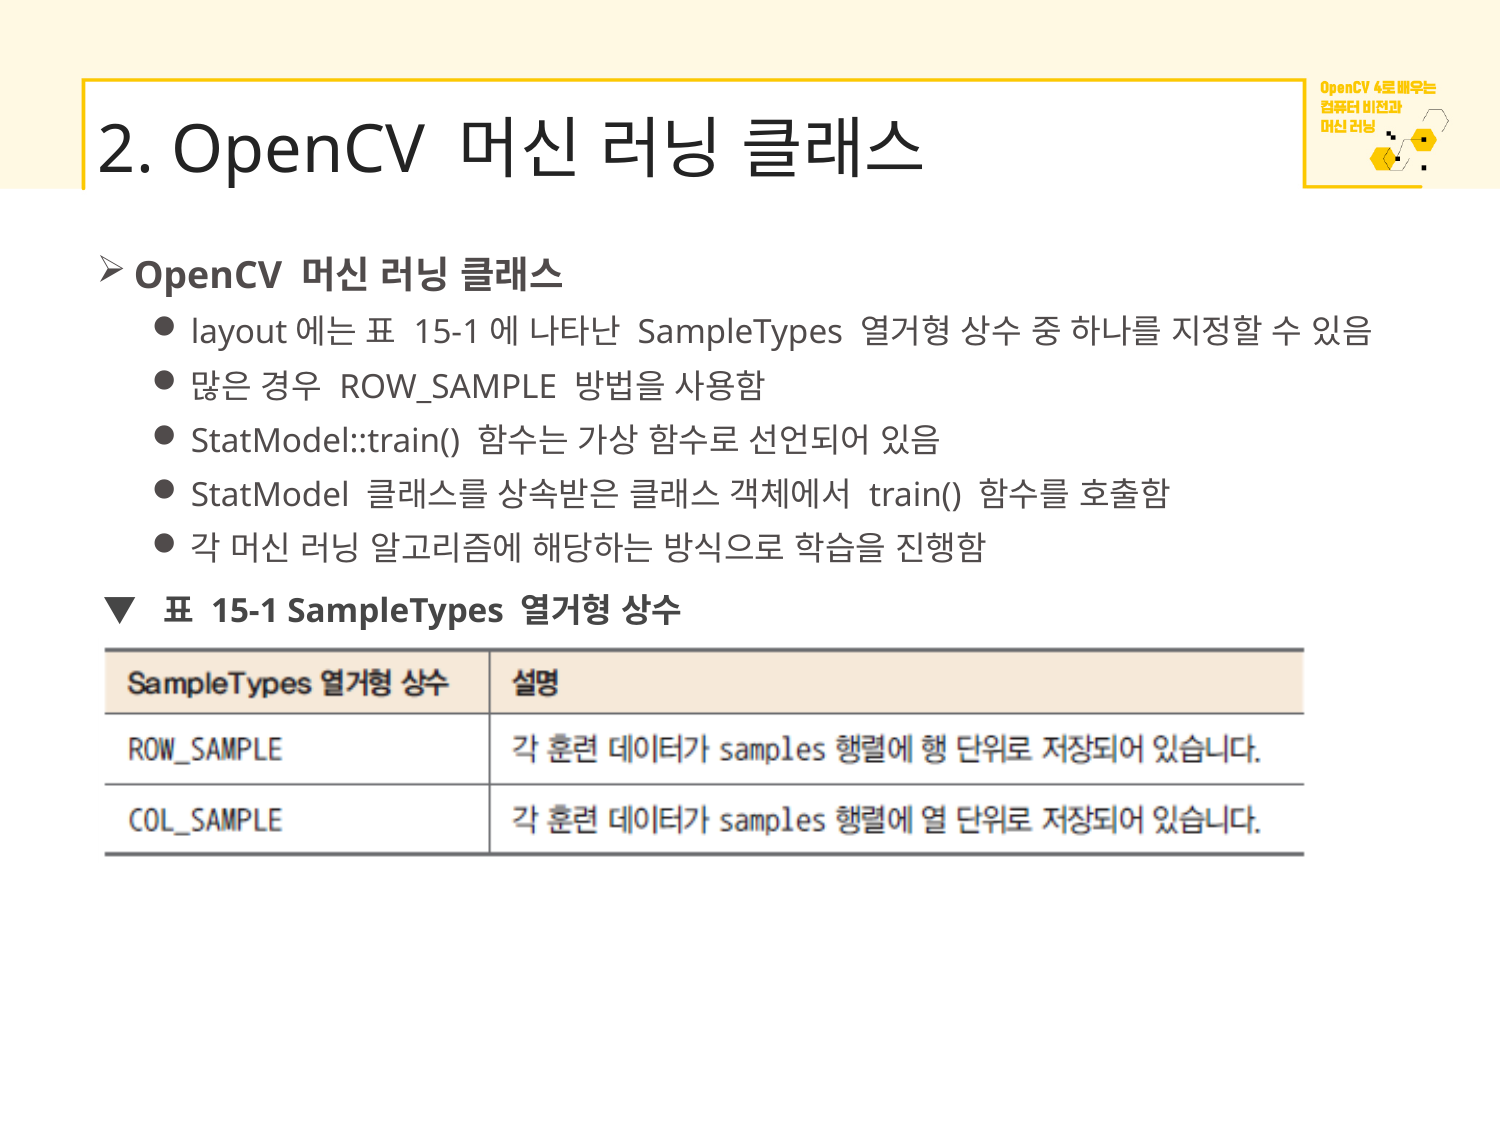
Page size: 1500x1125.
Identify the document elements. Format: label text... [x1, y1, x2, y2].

title 2. OpenCV 머신 러닝 클래스 [82, 61, 1413, 193]
picture [0, 0, 1500, 1125]
list OpenCV 머신 러닝 클래스 layout에는 표 15-1에 나타난 SampleTypes 열거형 상수 중 하나를 지정할 수 있음 많은 경우 ROW_SAMPLE 방법을 사용함 StatModel::train() 함수는 가상 함수로 선언되어 있음 StatModel 클래스를 상속받은 클래스 객체에서 train() 함수를 호출함 각 머신 러닝 알고리즘에 해당하는 방식으로 학습을 진행함 [81, 239, 1412, 1054]
text_box ▼ 표 15-1 SampleTypes 열거형 상수 [88, 581, 1415, 647]
